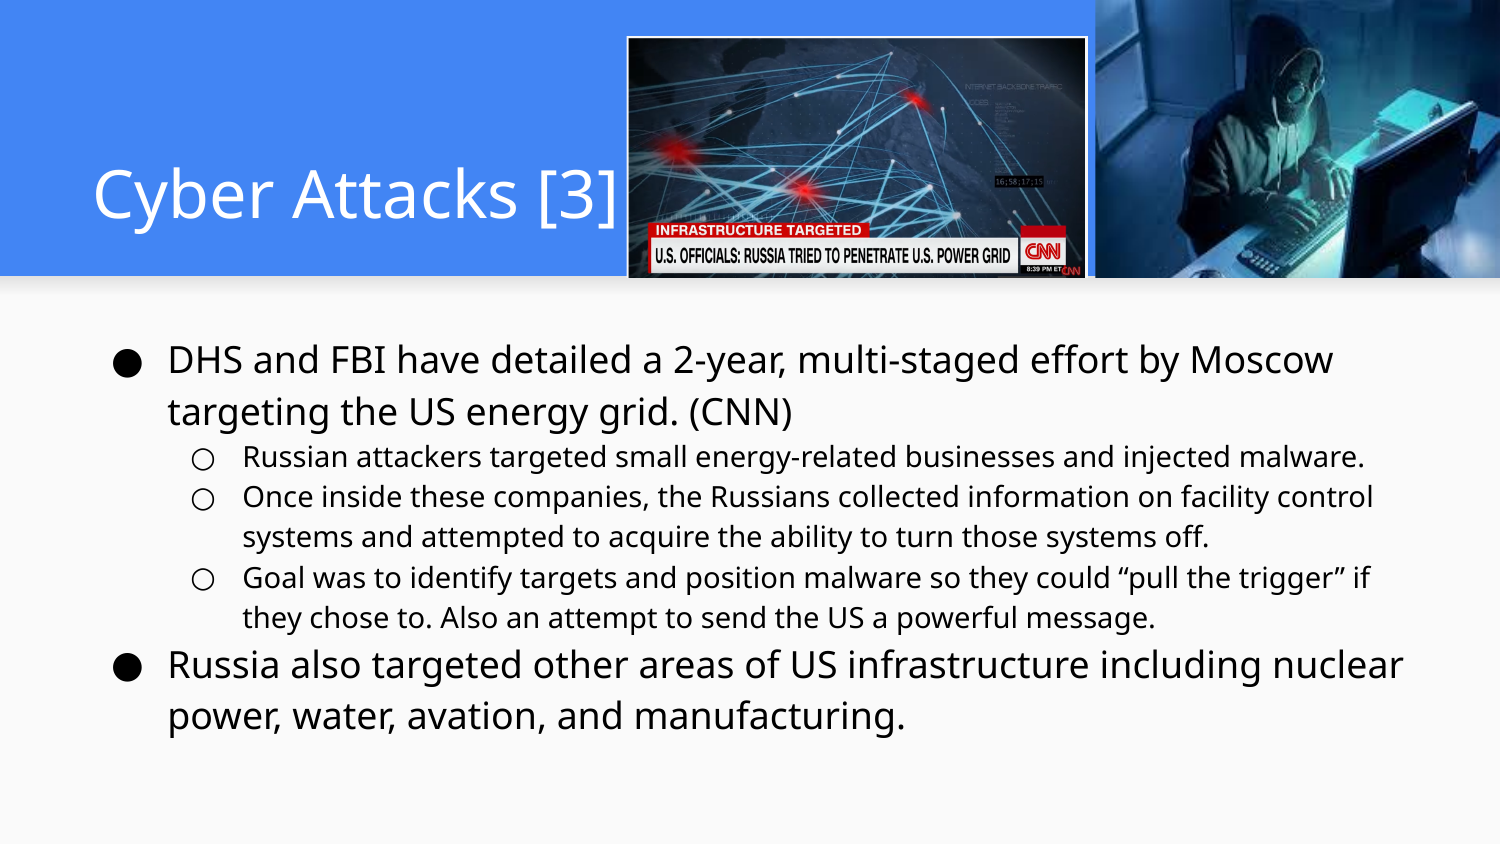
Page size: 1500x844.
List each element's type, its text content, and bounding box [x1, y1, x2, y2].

picture [626, 36, 1089, 278]
title Cyber Attacks [3] [77, 121, 621, 248]
picture [1095, 0, 1500, 278]
list DHS and FBI have detailed a 2-year, multi-staged effort by Moscow targeting the US energy grid. (CNN) Russian attackers targeted small energy-related businesses and injected malware. Once inside these companies, the Russians collected information on facility control systems and attempted to acquire the ability to turn those systems off. Goal was to identify targets and position malware so they could “pull the trigger” if they chose to. Also an attempt to send the US a powerful message. Russia also targeted other areas of US infrastructure including nuclear power, water, avation, and manufacturing. [77, 314, 1427, 760]
